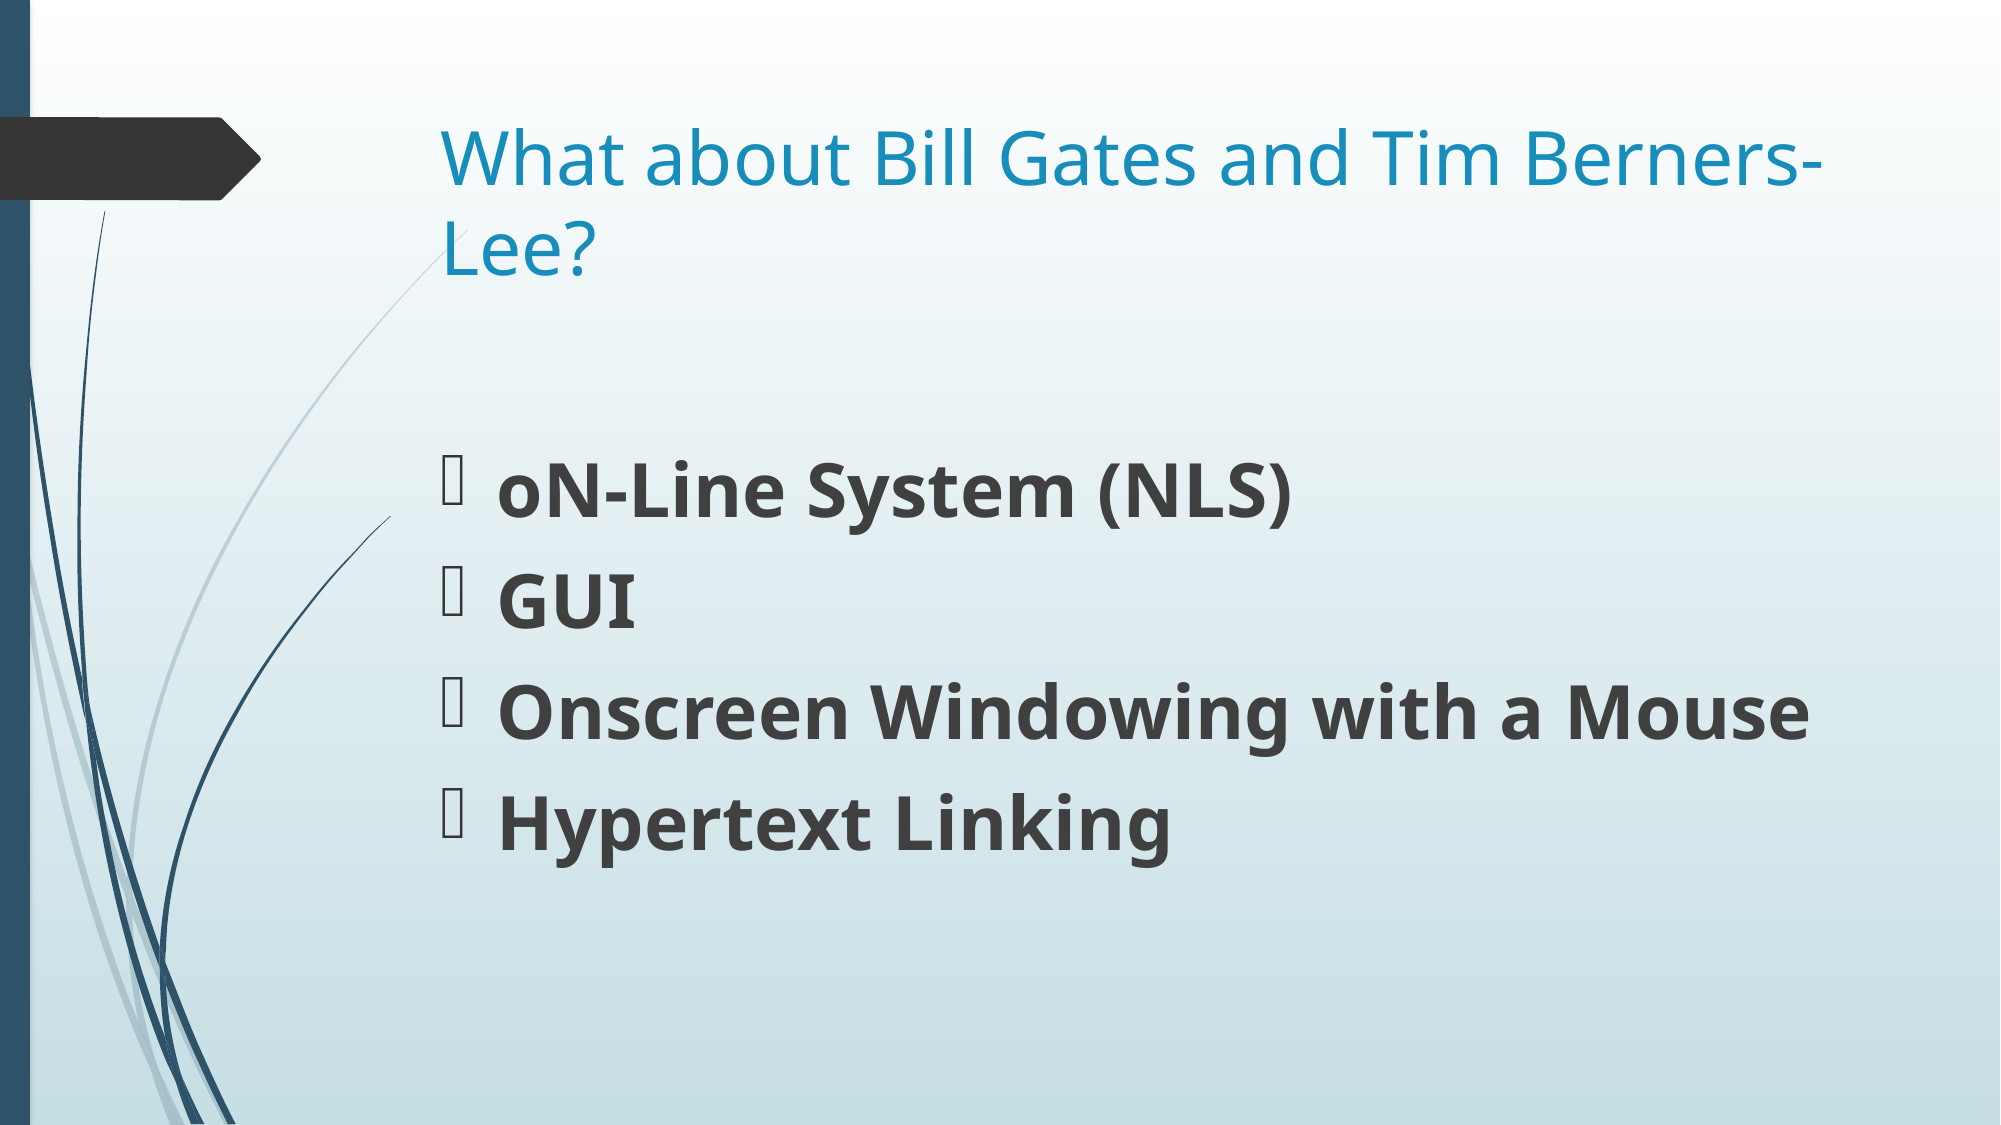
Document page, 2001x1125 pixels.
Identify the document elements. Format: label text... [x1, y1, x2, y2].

list oN-Line System (NLS) GUI Onscreen Windowing with a Mouse Hypertext Linking [425, 435, 1888, 1055]
title What about Bill Gates and Tim Berners-Lee? [425, 102, 1888, 313]
